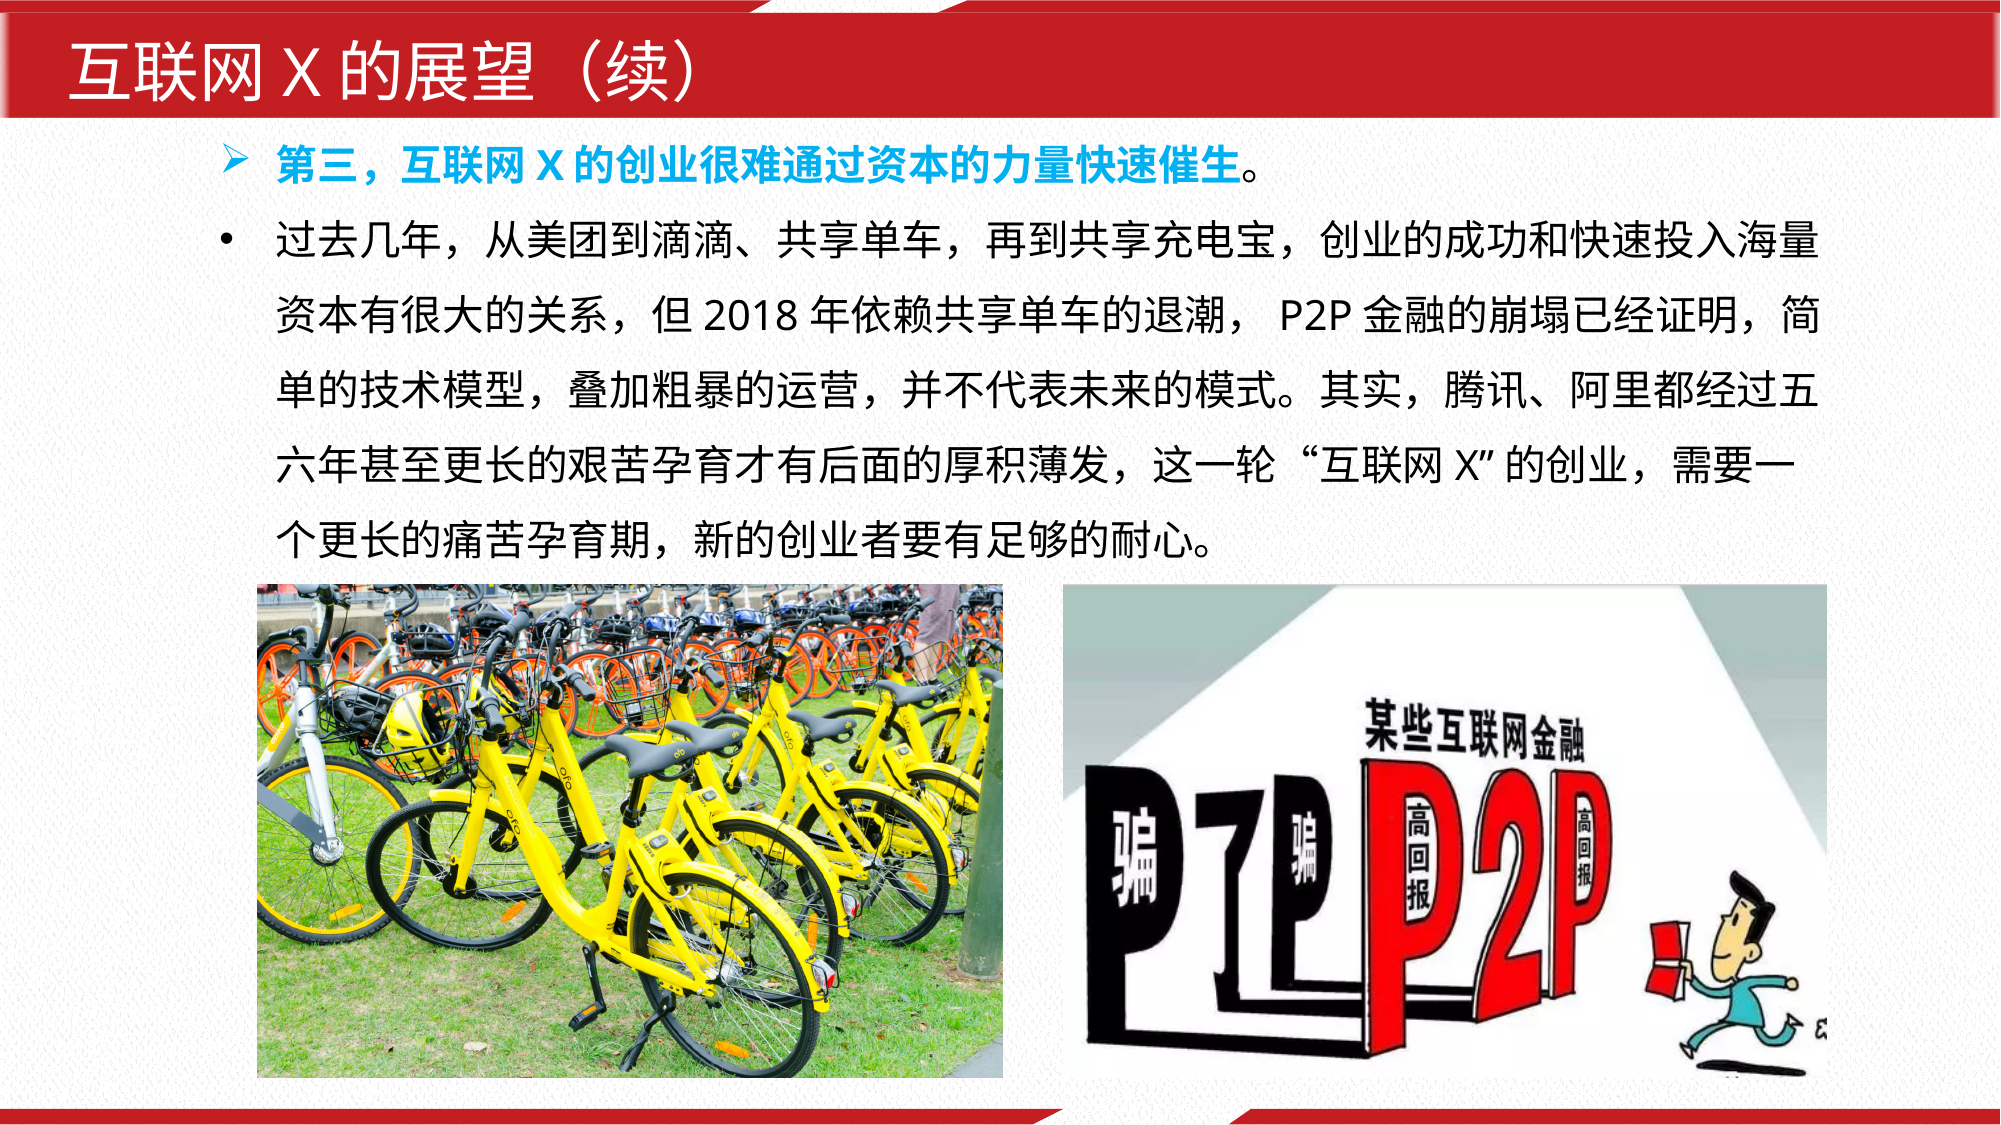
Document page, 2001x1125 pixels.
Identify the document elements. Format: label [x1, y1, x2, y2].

picture [1063, 584, 1827, 1078]
text_box [0, 0, 2000, 12]
picture [0, 12, 2000, 118]
text_box [0, 118, 2000, 1125]
picture [257, 584, 1003, 1078]
